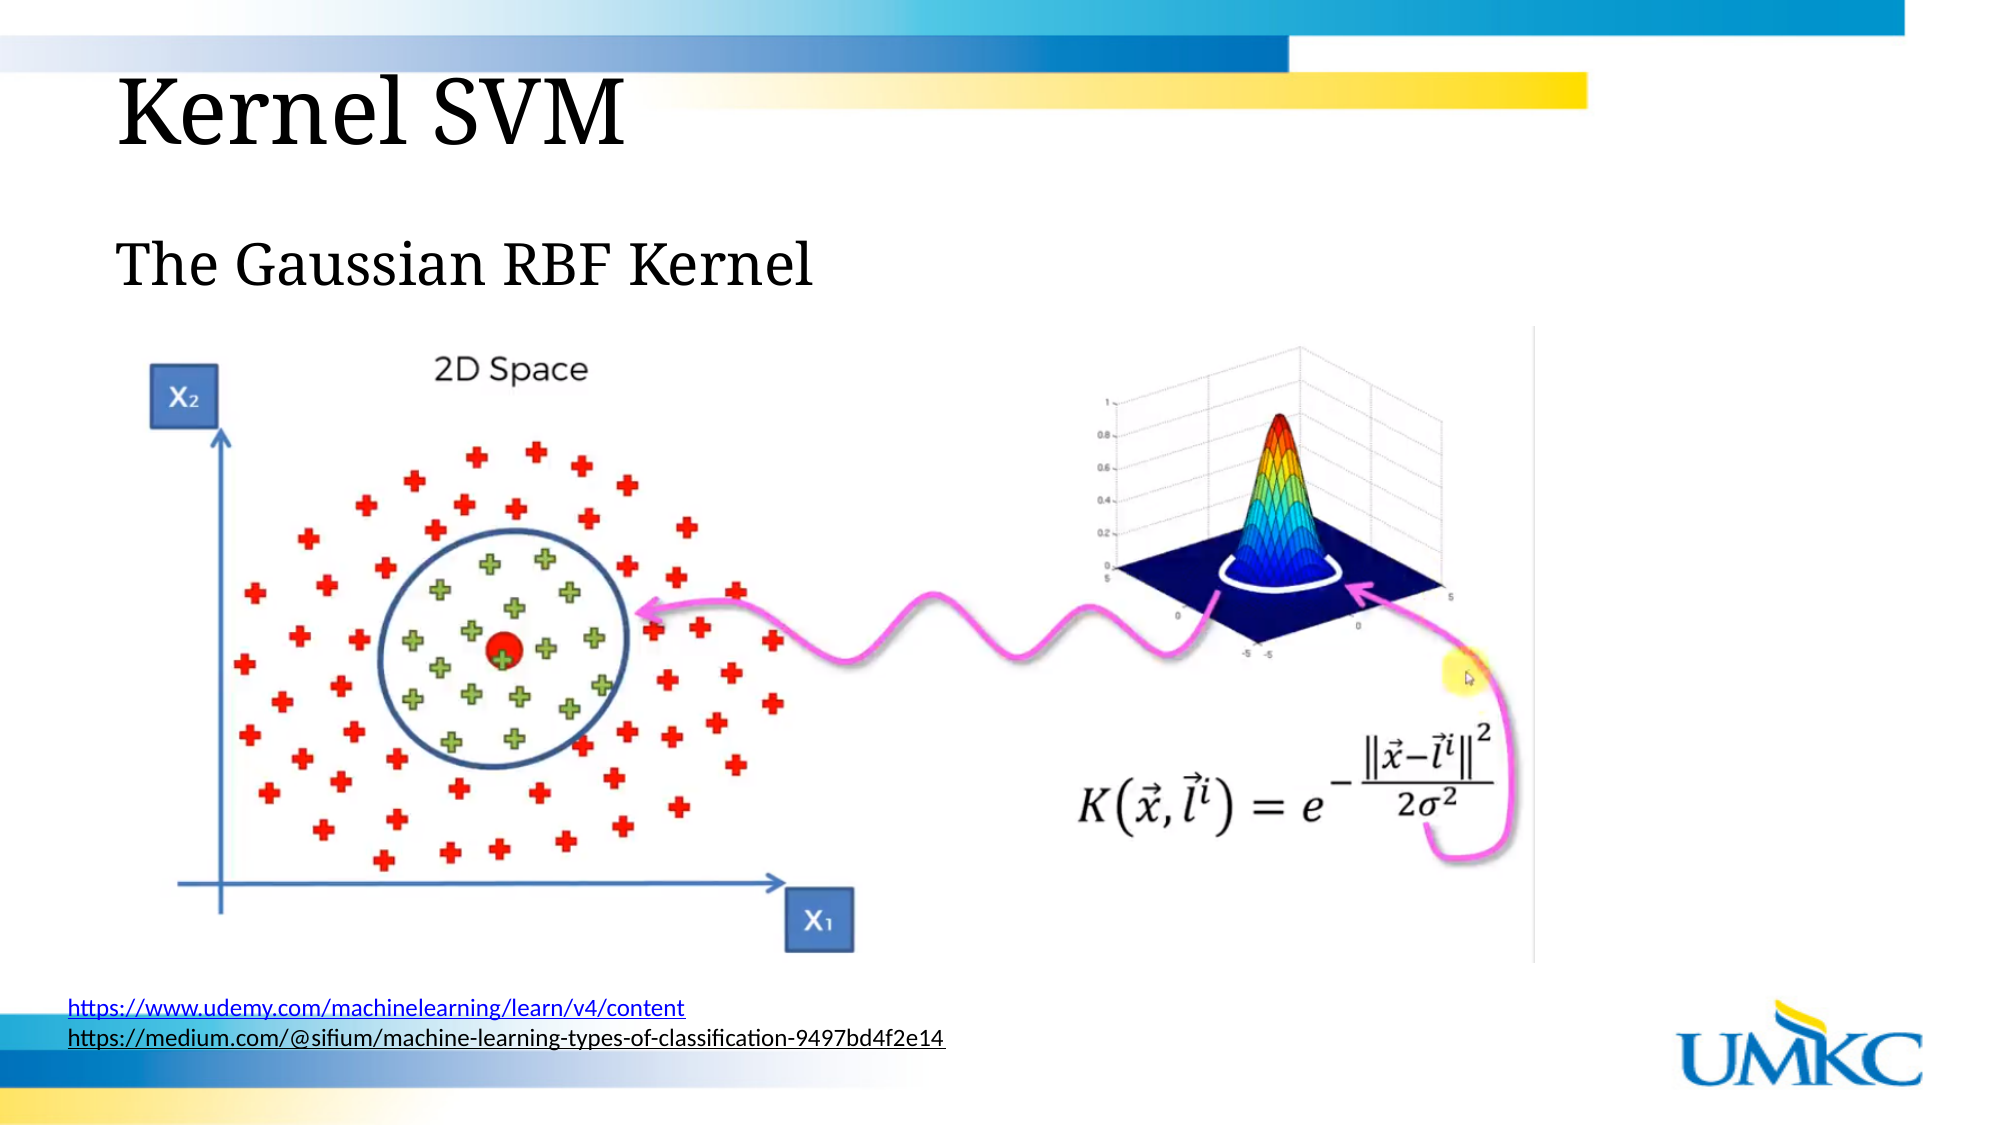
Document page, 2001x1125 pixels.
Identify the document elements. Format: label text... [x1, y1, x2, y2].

text_box https://www.udemy.com/machinelearning/learn/v4/content https://medium.com/@sifium/machine-learning-types-of-classification-9497bd4f2e14 [52, 983, 1337, 1059]
text_box The Gaussian RBF Kernel [100, 233, 829, 305]
text_box Kernel SVM [99, 45, 1900, 233]
picture [0, 0, 2001, 1125]
